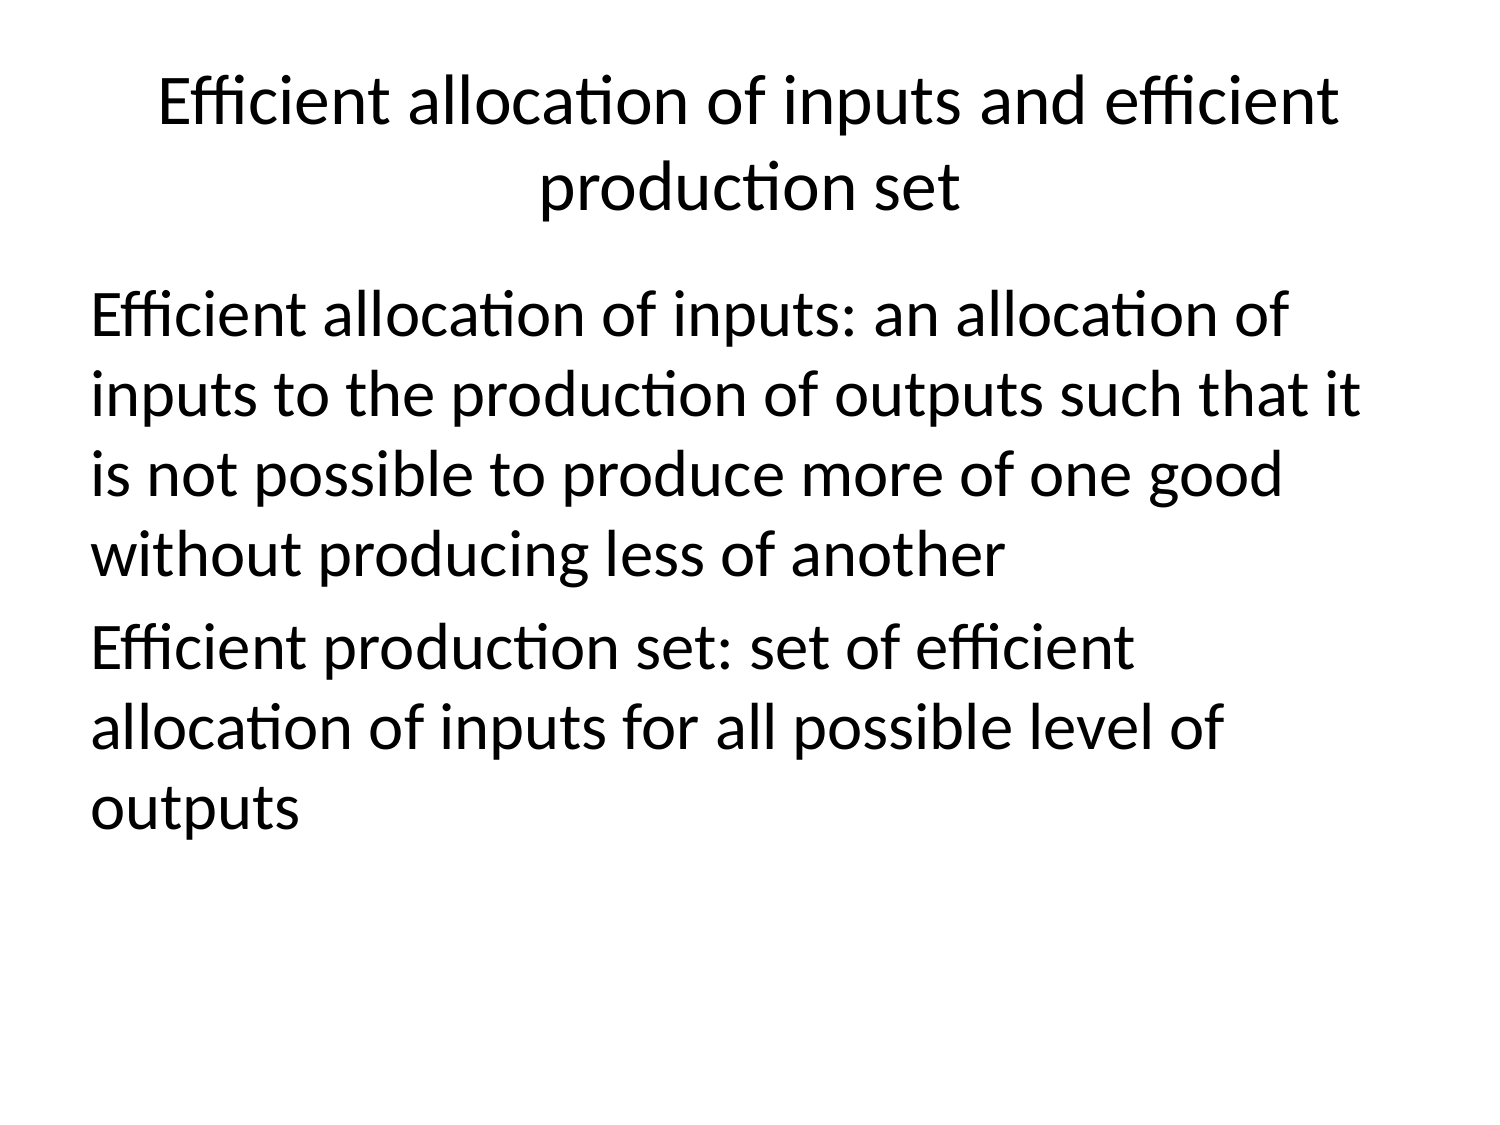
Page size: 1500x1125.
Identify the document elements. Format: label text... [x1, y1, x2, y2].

title Efficient allocation of inputs and efficient production set [75, 45, 1425, 233]
list Efficient allocation of inputs: an allocation of inputs to the production of outputs such that it is not possible to produce more of one good without producing less of another Efficient production set: set of efficient allocation of inputs for all possible level of outputs [75, 262, 1425, 1005]
